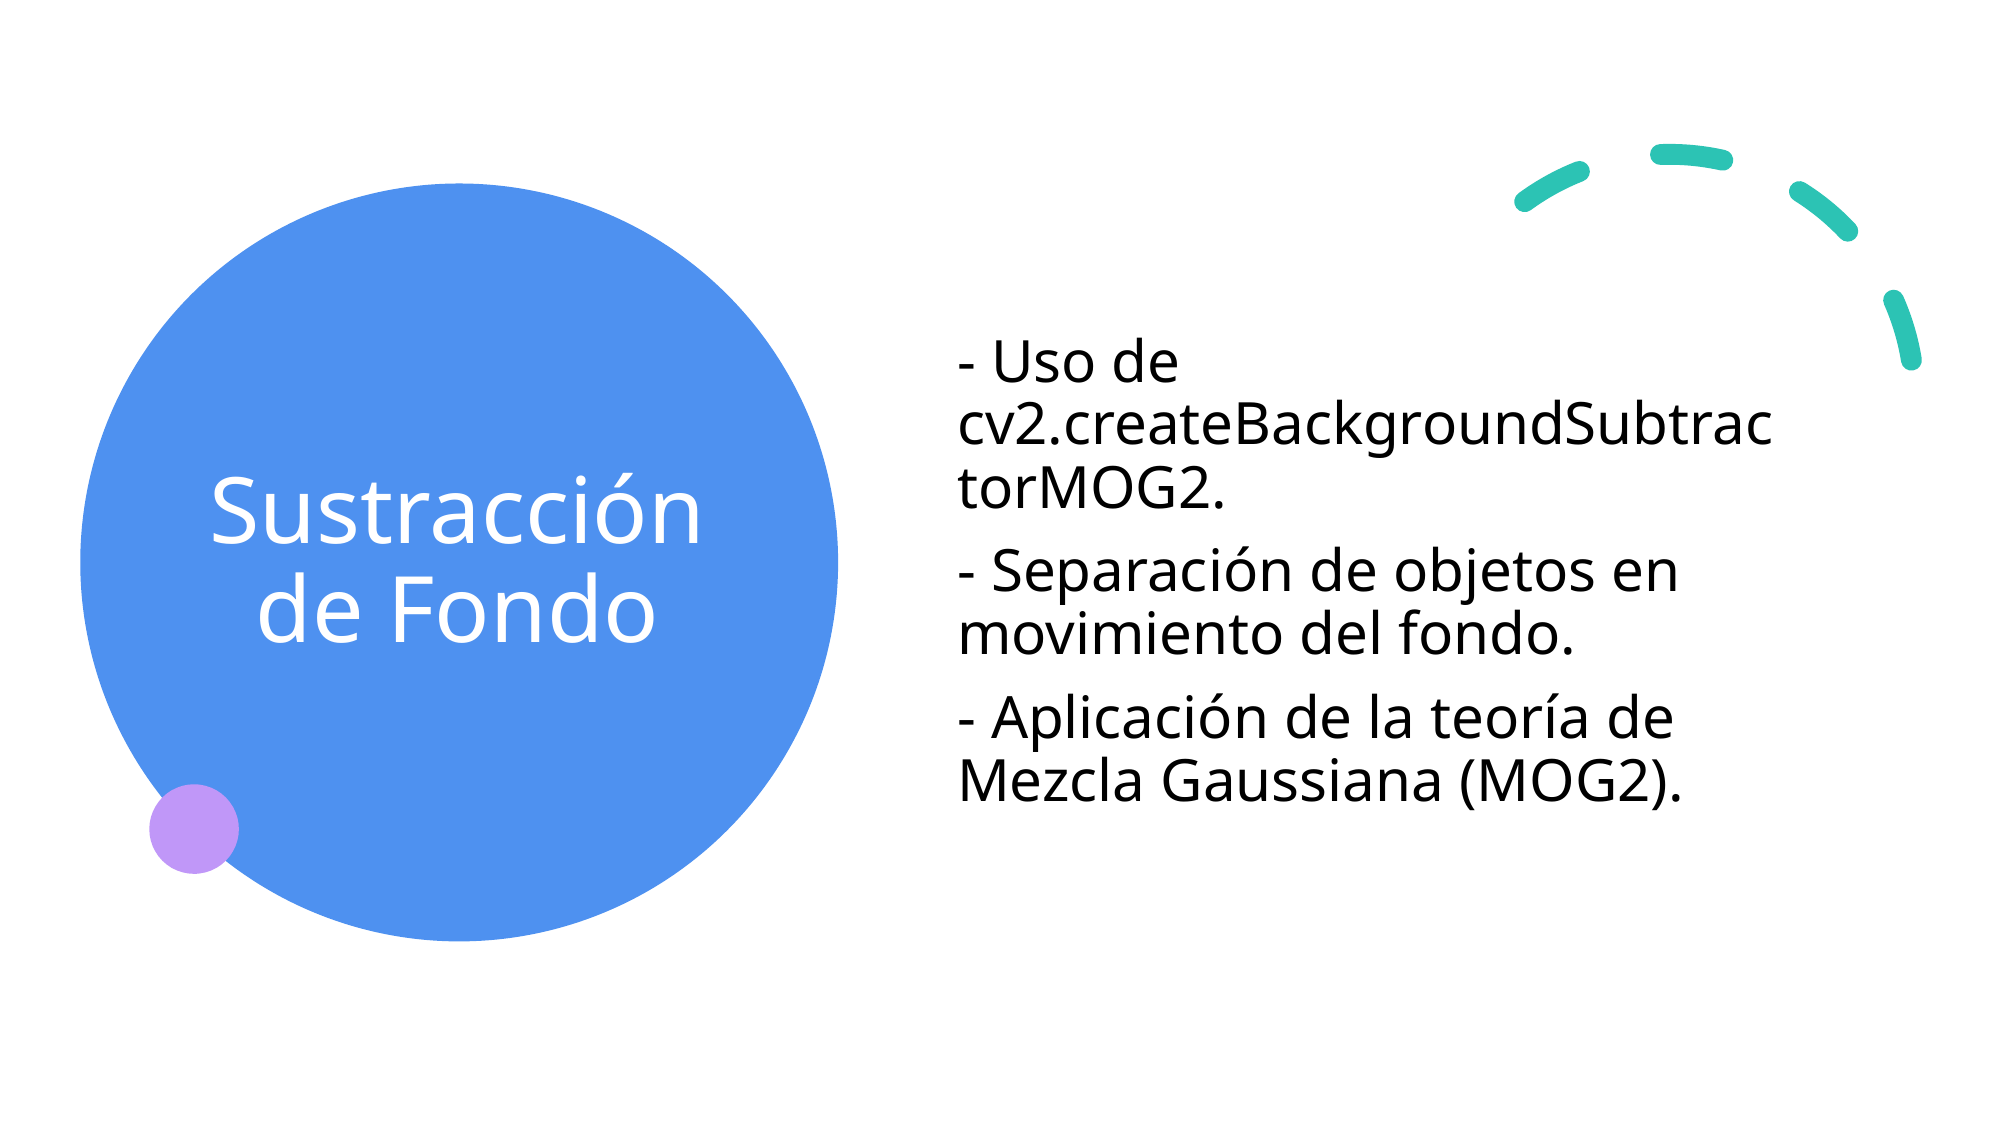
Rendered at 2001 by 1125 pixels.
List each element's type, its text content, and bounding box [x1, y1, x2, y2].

list - Uso de cv2.createBackgroundSubtractorMOG2. - Separación de objetos en movimiento del fondo. - Aplicación de la teoría de Mezcla Gaussiana (MOG2). [948, 249, 1789, 896]
title Sustracción de Fondo [191, 228, 724, 898]
